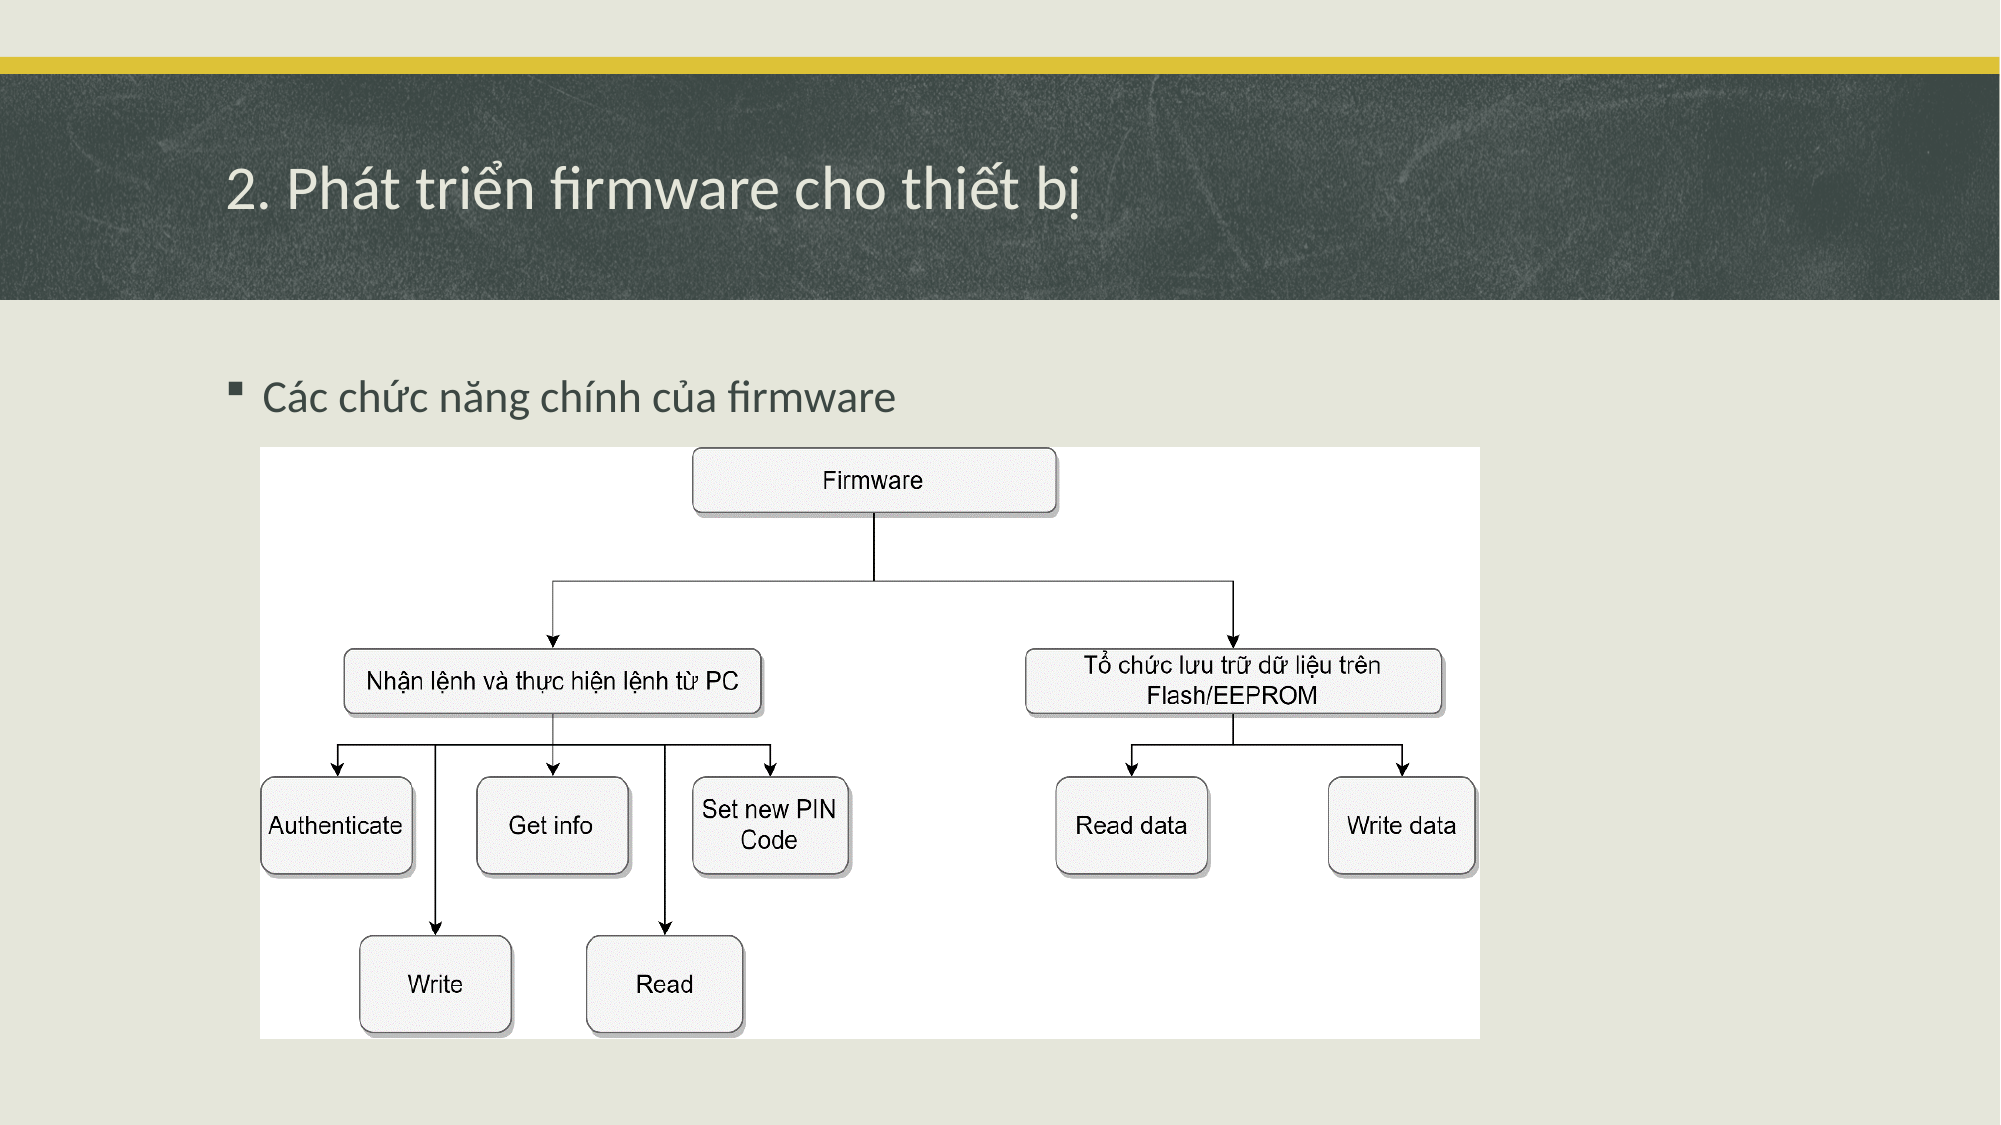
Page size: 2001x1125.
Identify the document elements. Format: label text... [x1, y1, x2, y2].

picture [0, 74, 2000, 300]
picture [260, 447, 1480, 1039]
list Các chức năng chính của firmware [210, 359, 1790, 1014]
title 2. Phát triển firmware cho thiết bị [210, 76, 1790, 300]
